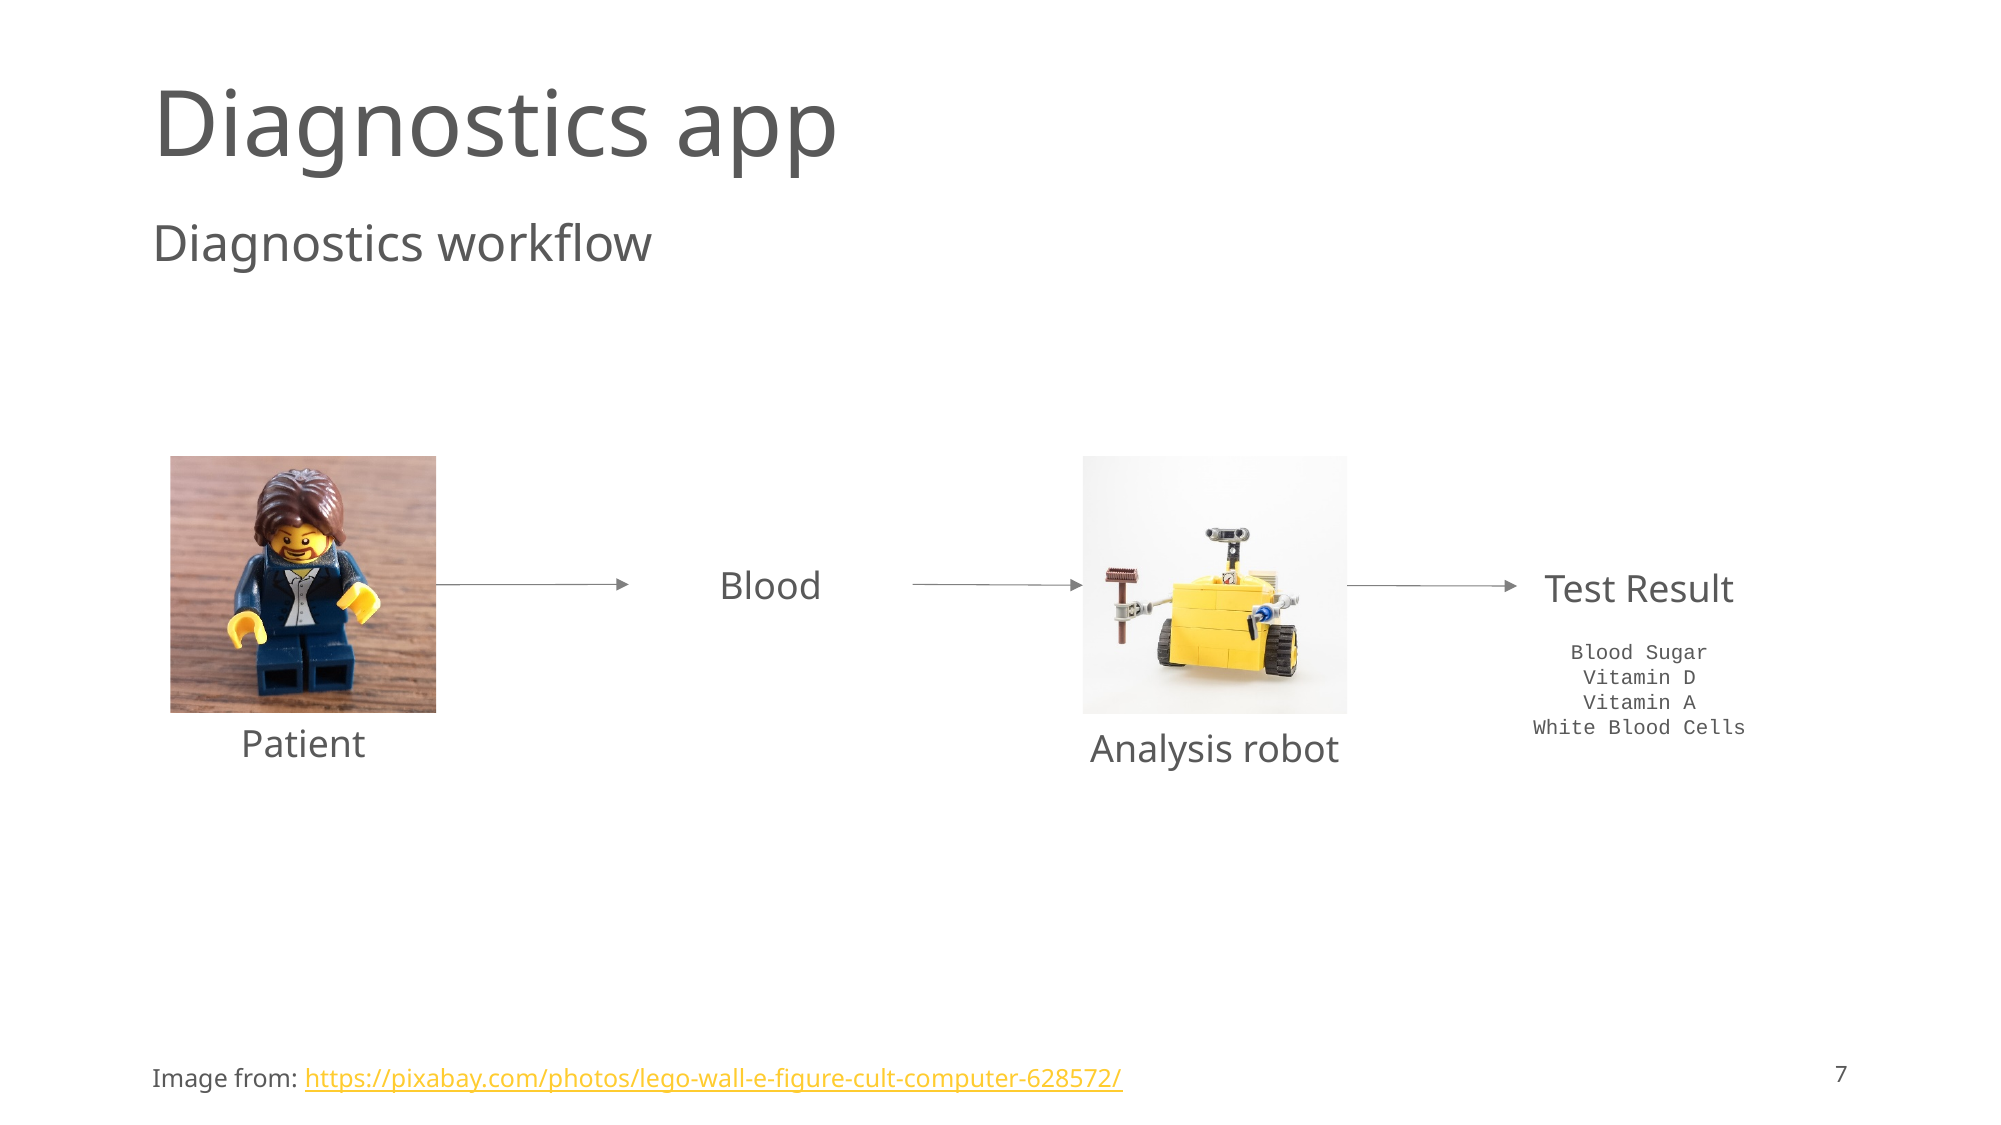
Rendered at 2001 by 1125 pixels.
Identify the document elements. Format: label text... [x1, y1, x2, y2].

title Diagnostics app [137, 59, 1863, 194]
list Diagnostics workflow [137, 194, 1863, 300]
text_box Analysis robot [1072, 717, 1357, 778]
text_box Patient [161, 713, 446, 773]
text_box Blood [628, 554, 913, 615]
text_box Blood Sugar Vitamin D Vitamin A White Blood Cells [1481, 631, 1798, 746]
slide_number 7 [1412, 1042, 1863, 1103]
picture [170, 456, 437, 713]
picture [1082, 456, 1348, 714]
text_box Test Result [1497, 557, 1782, 618]
list Image from: https://pixabay.com/photos/lego-wall-e-figure-cult-computer-628572/ [137, 1055, 1863, 1104]
